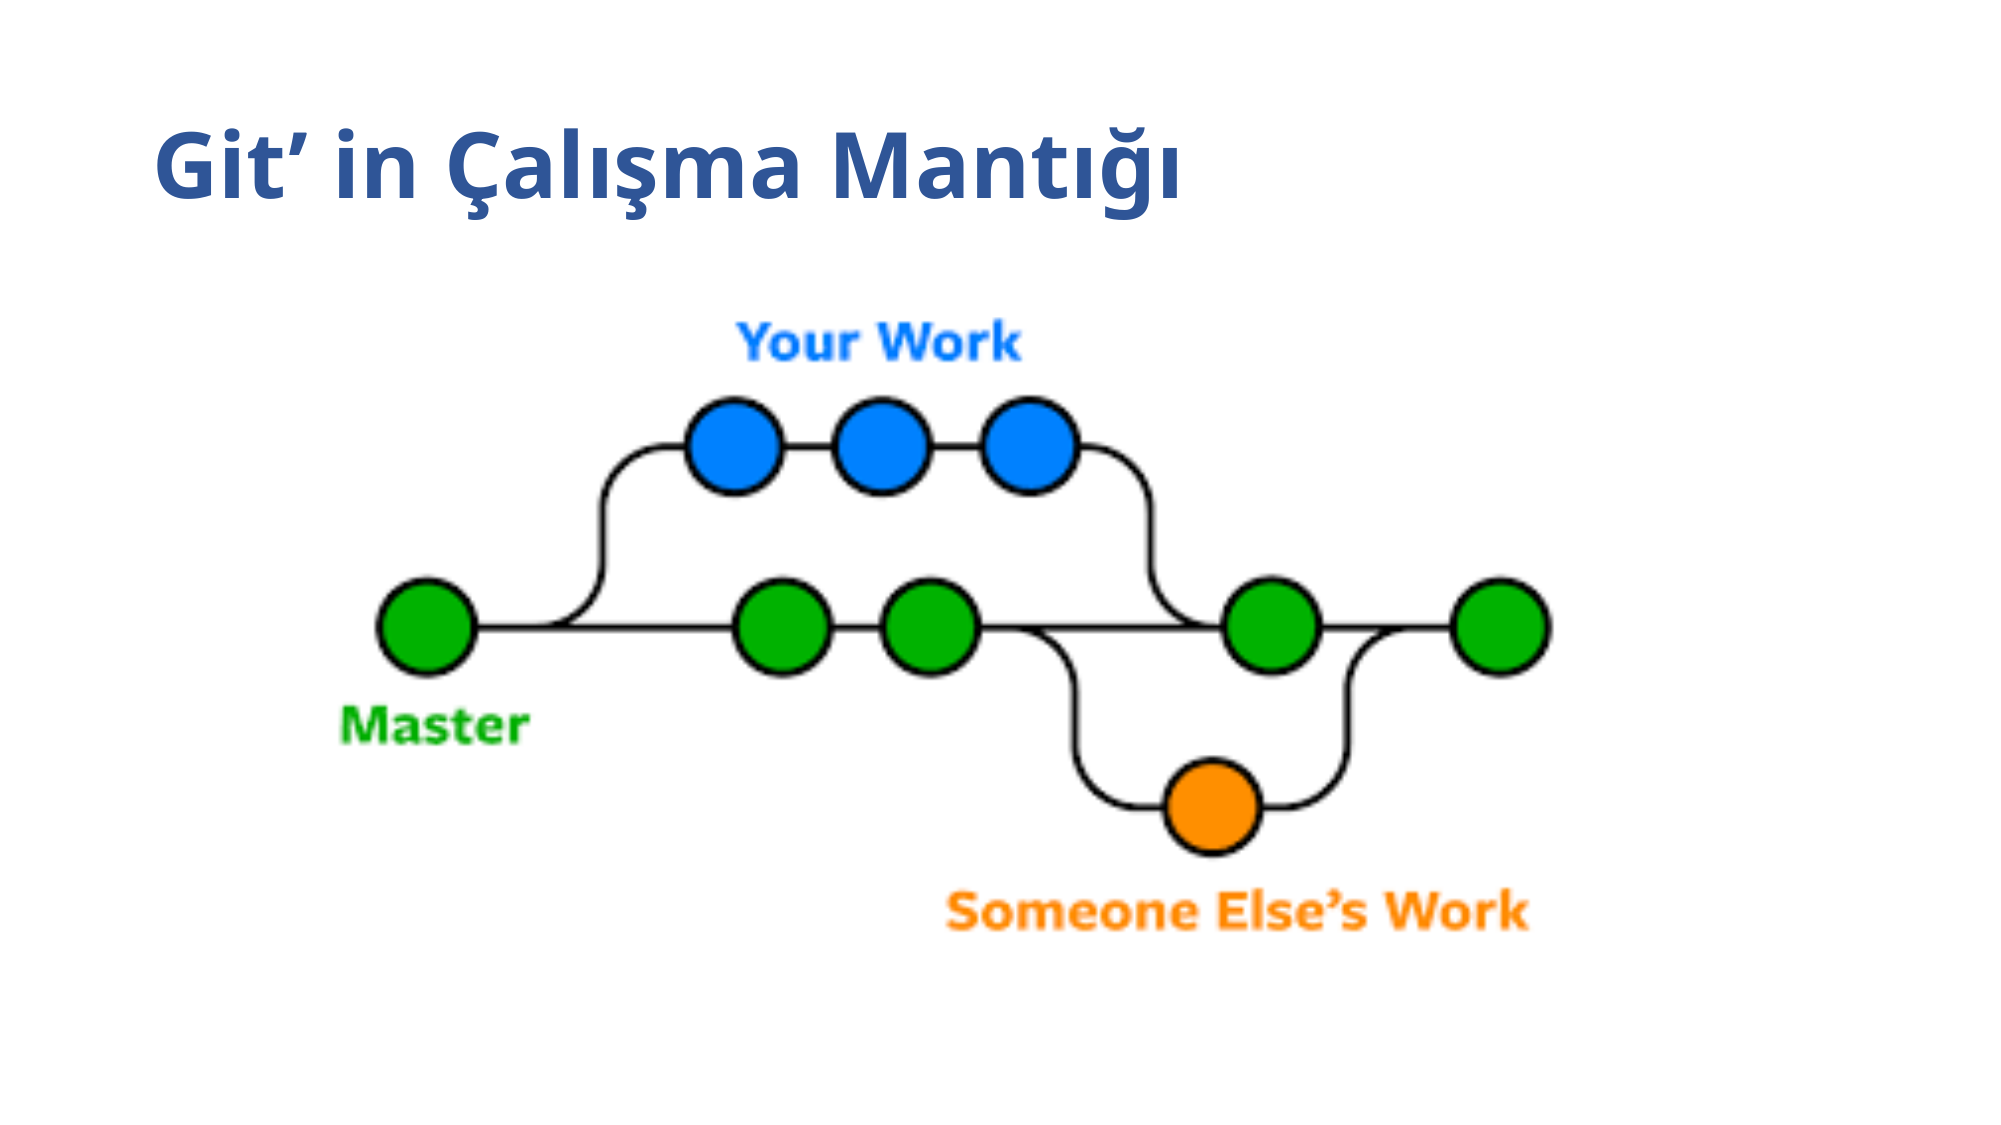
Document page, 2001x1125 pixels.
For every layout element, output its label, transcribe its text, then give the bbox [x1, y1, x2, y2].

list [325, 316, 1570, 940]
title Git’ in Çalışma Mantığı [137, 59, 1863, 278]
